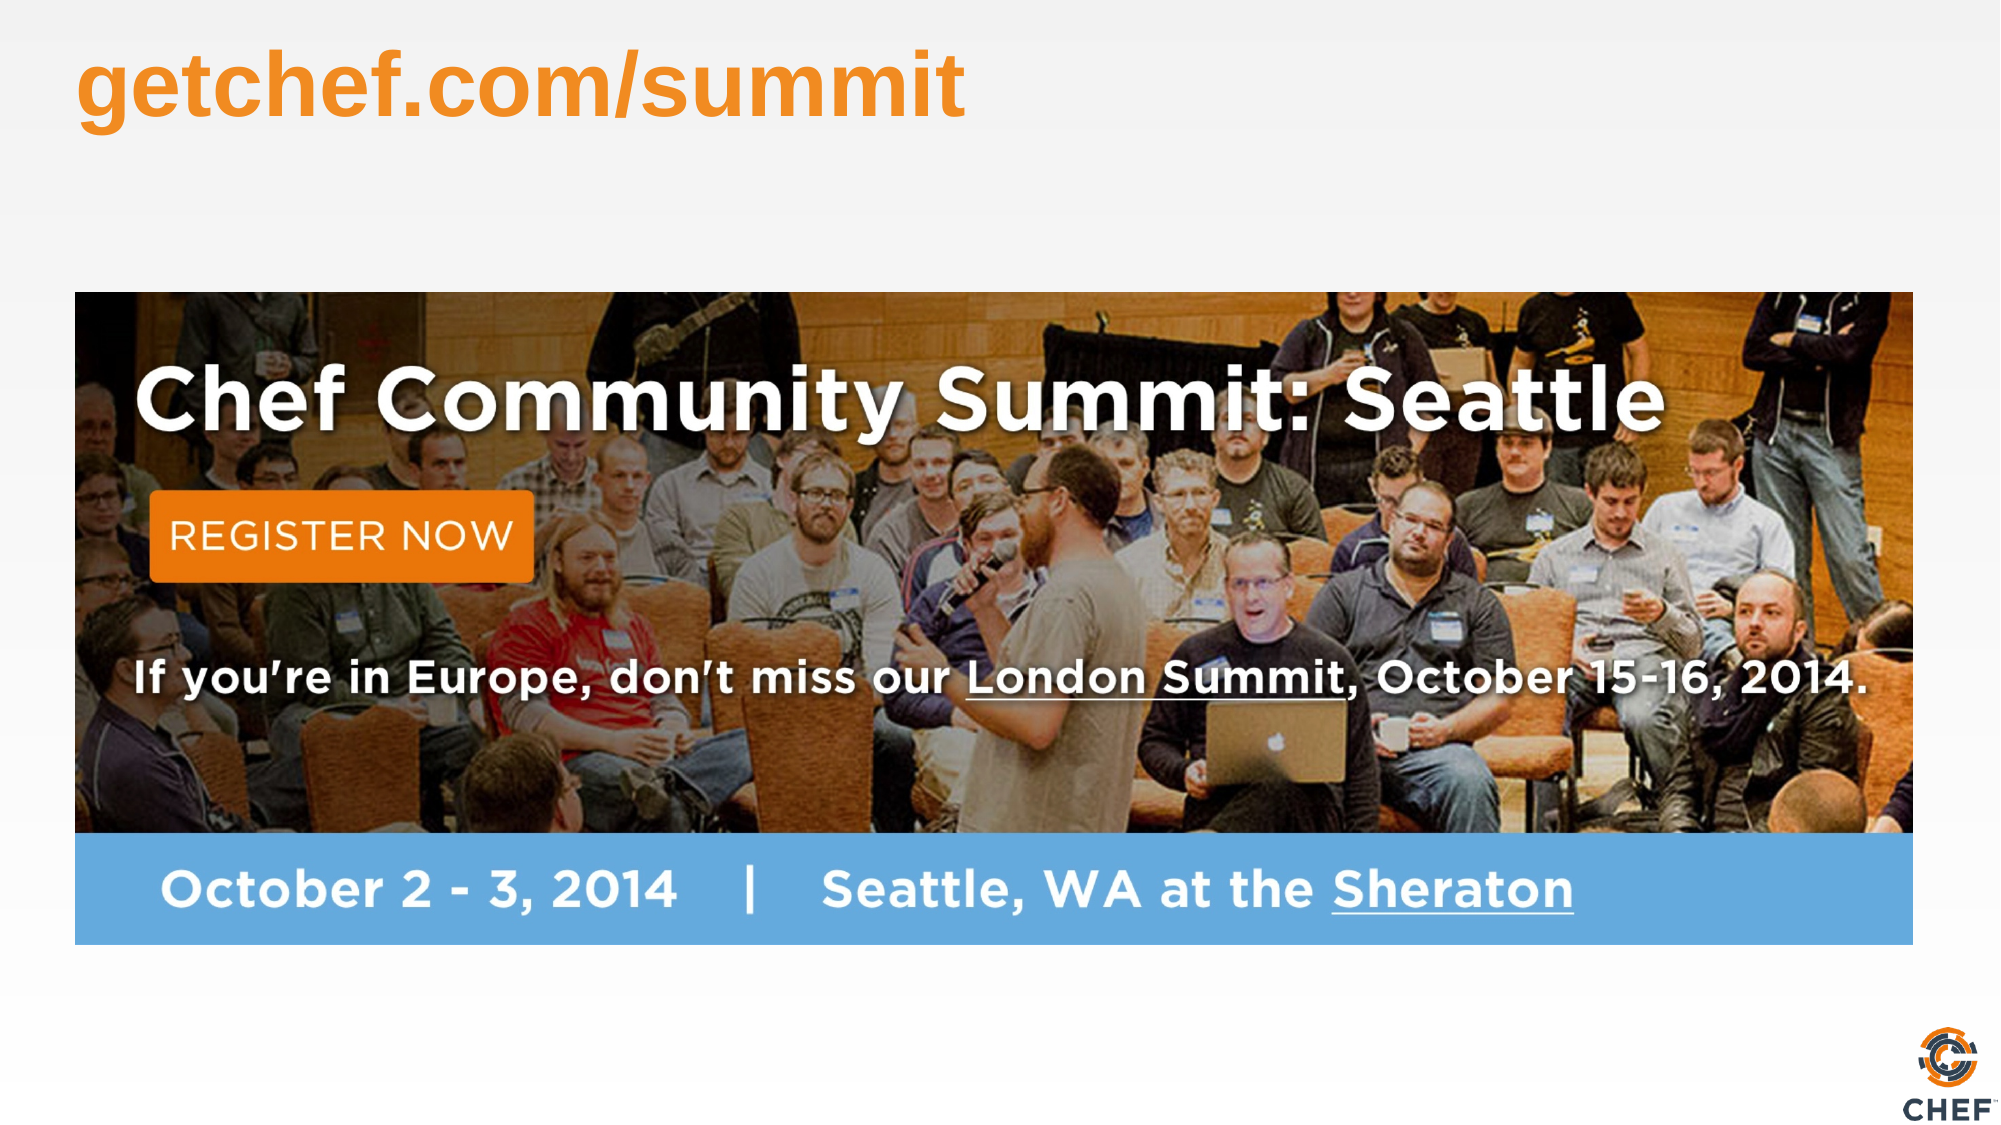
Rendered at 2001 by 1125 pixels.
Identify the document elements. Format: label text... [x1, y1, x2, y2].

picture [74, 187, 1998, 1121]
title getchef.com/summit [75, 37, 1913, 140]
